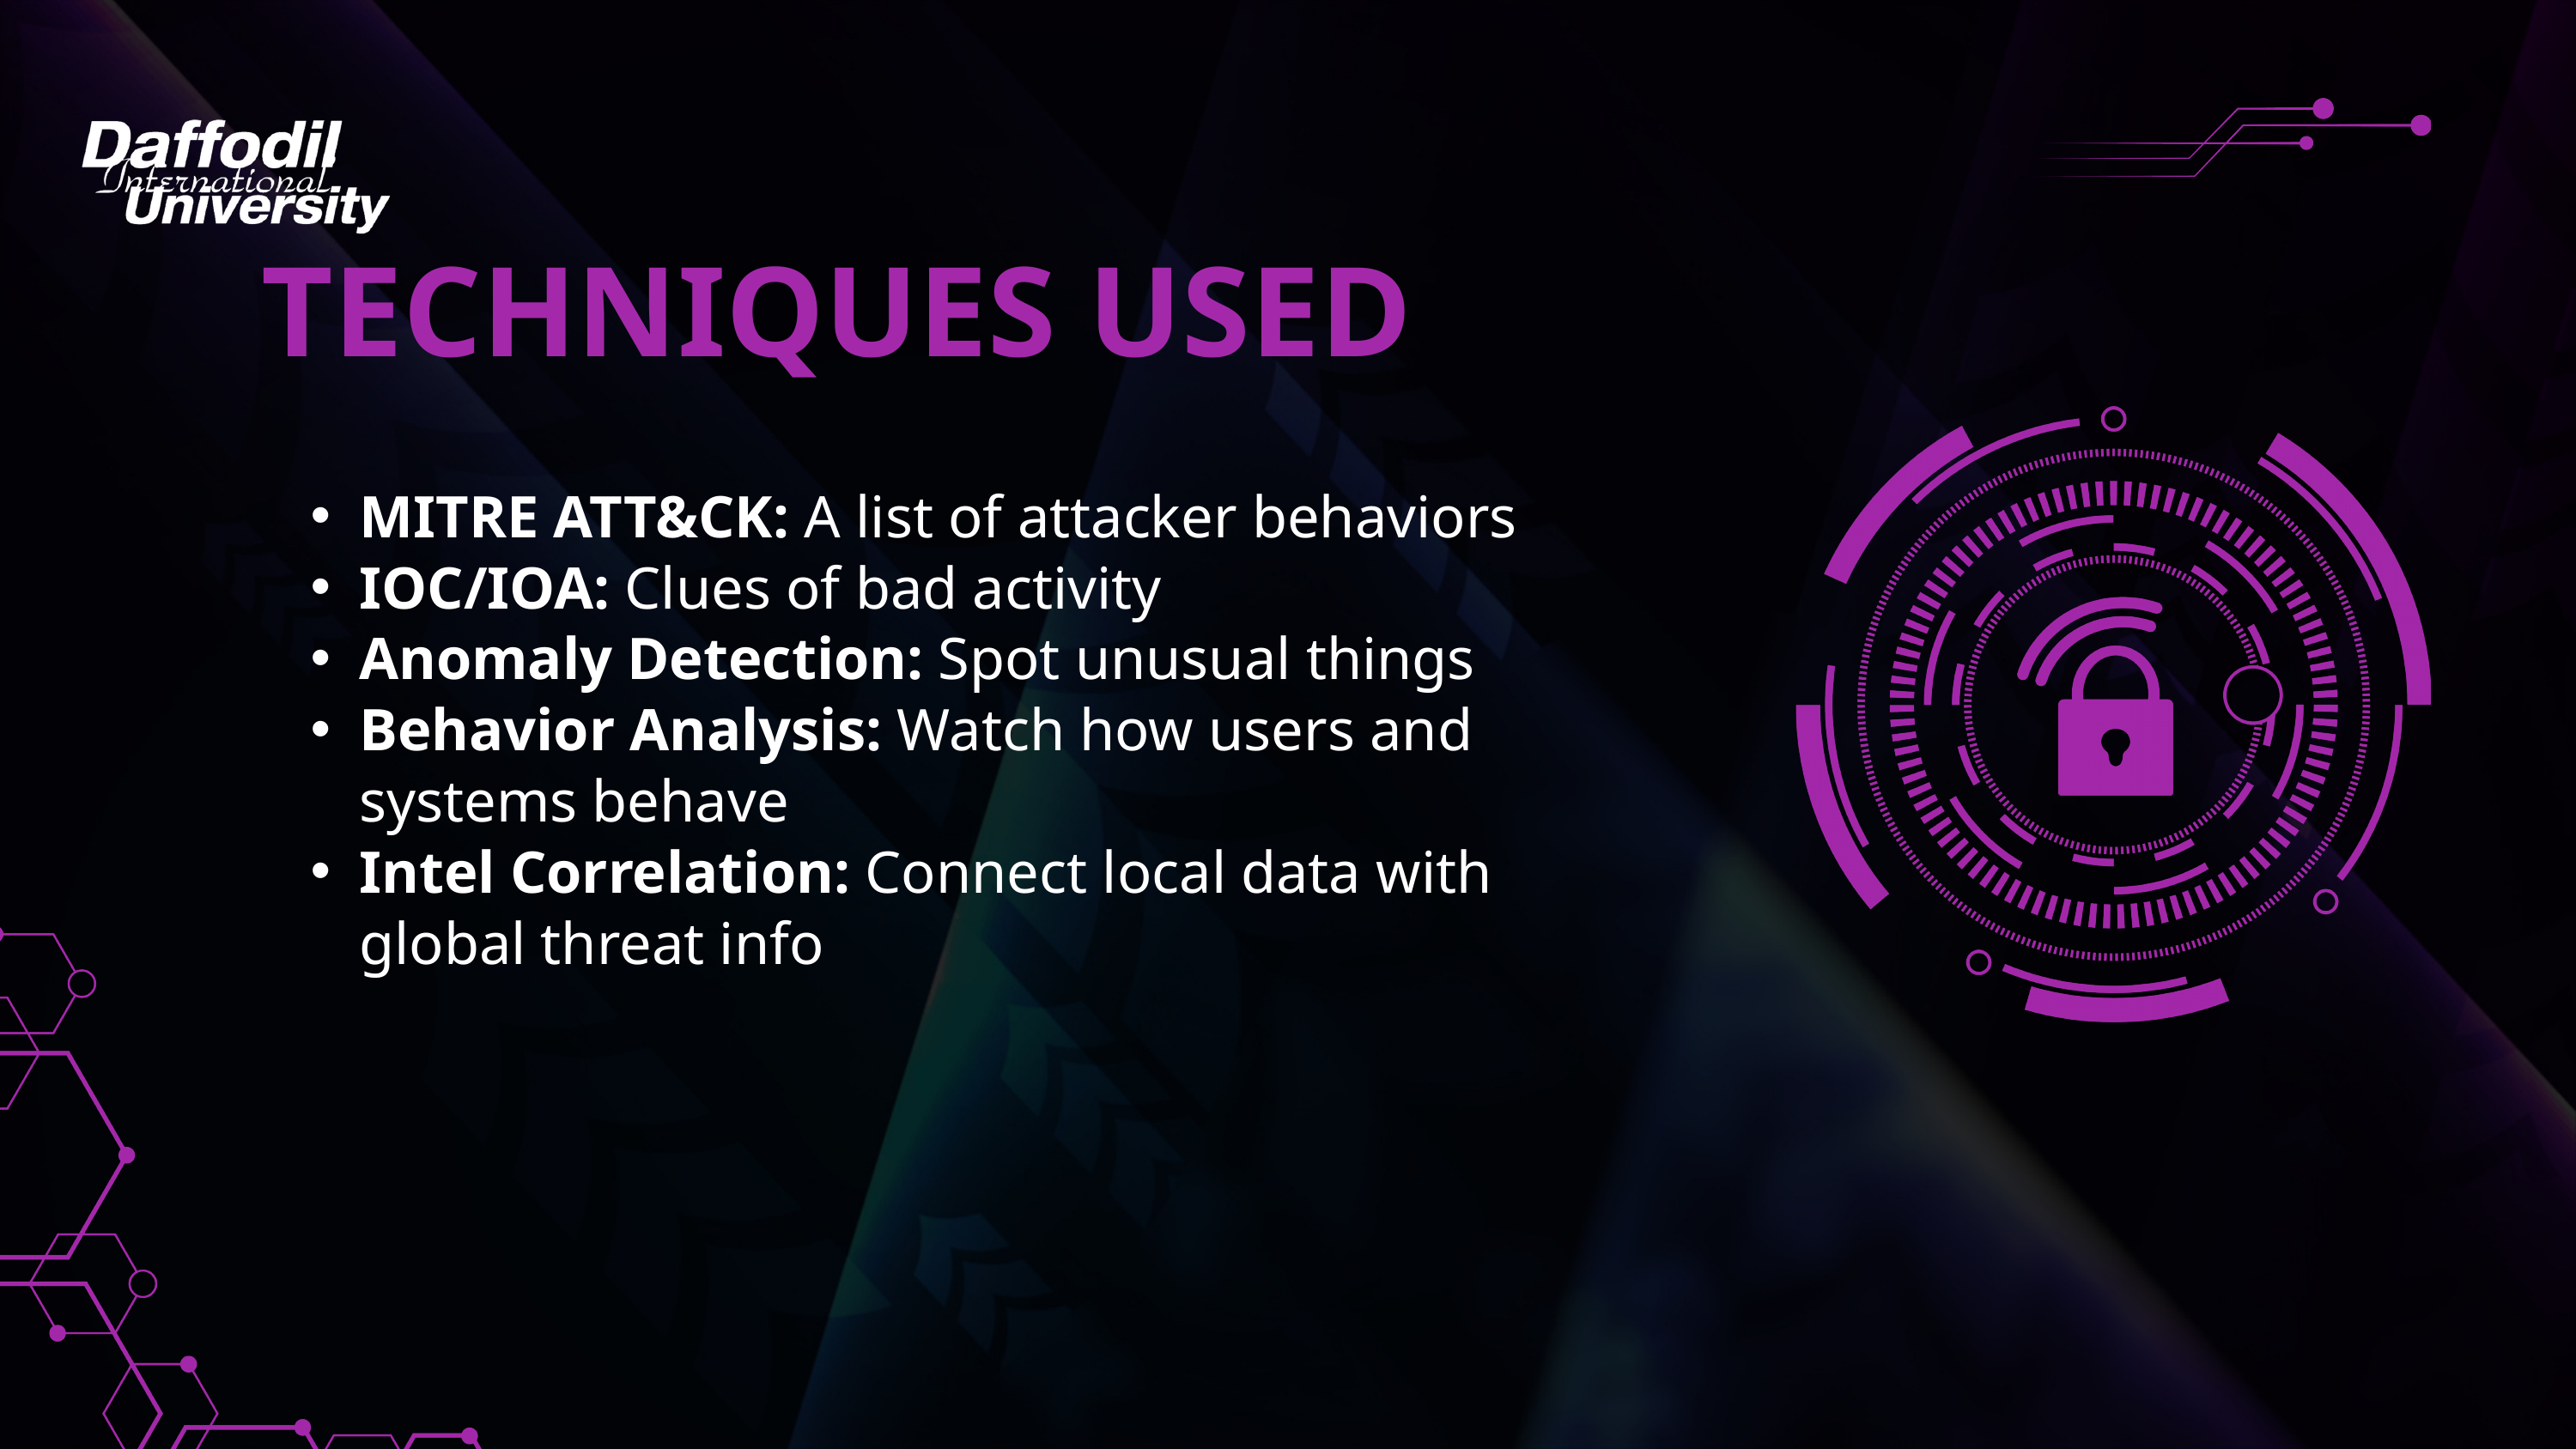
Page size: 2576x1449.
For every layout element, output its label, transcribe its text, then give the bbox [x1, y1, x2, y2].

text_box [0, 0, 2576, 1449]
text_box TECHNIQUES USED [261, 224, 1464, 382]
text_box [2032, 98, 2432, 177]
text_box MITRE ATT&CK: A list of attacker behaviors IOC/IOA: Clues of bad activity Anomaly Detection: Spot unusual things Behavior Analysis: Watch how users and systems behave Intel Correlation: Connect local data with global threat info [261, 477, 1659, 1047]
text_box [65, 14, 391, 339]
text_box [1795, 406, 2432, 1022]
text_box [0, 925, 502, 1449]
